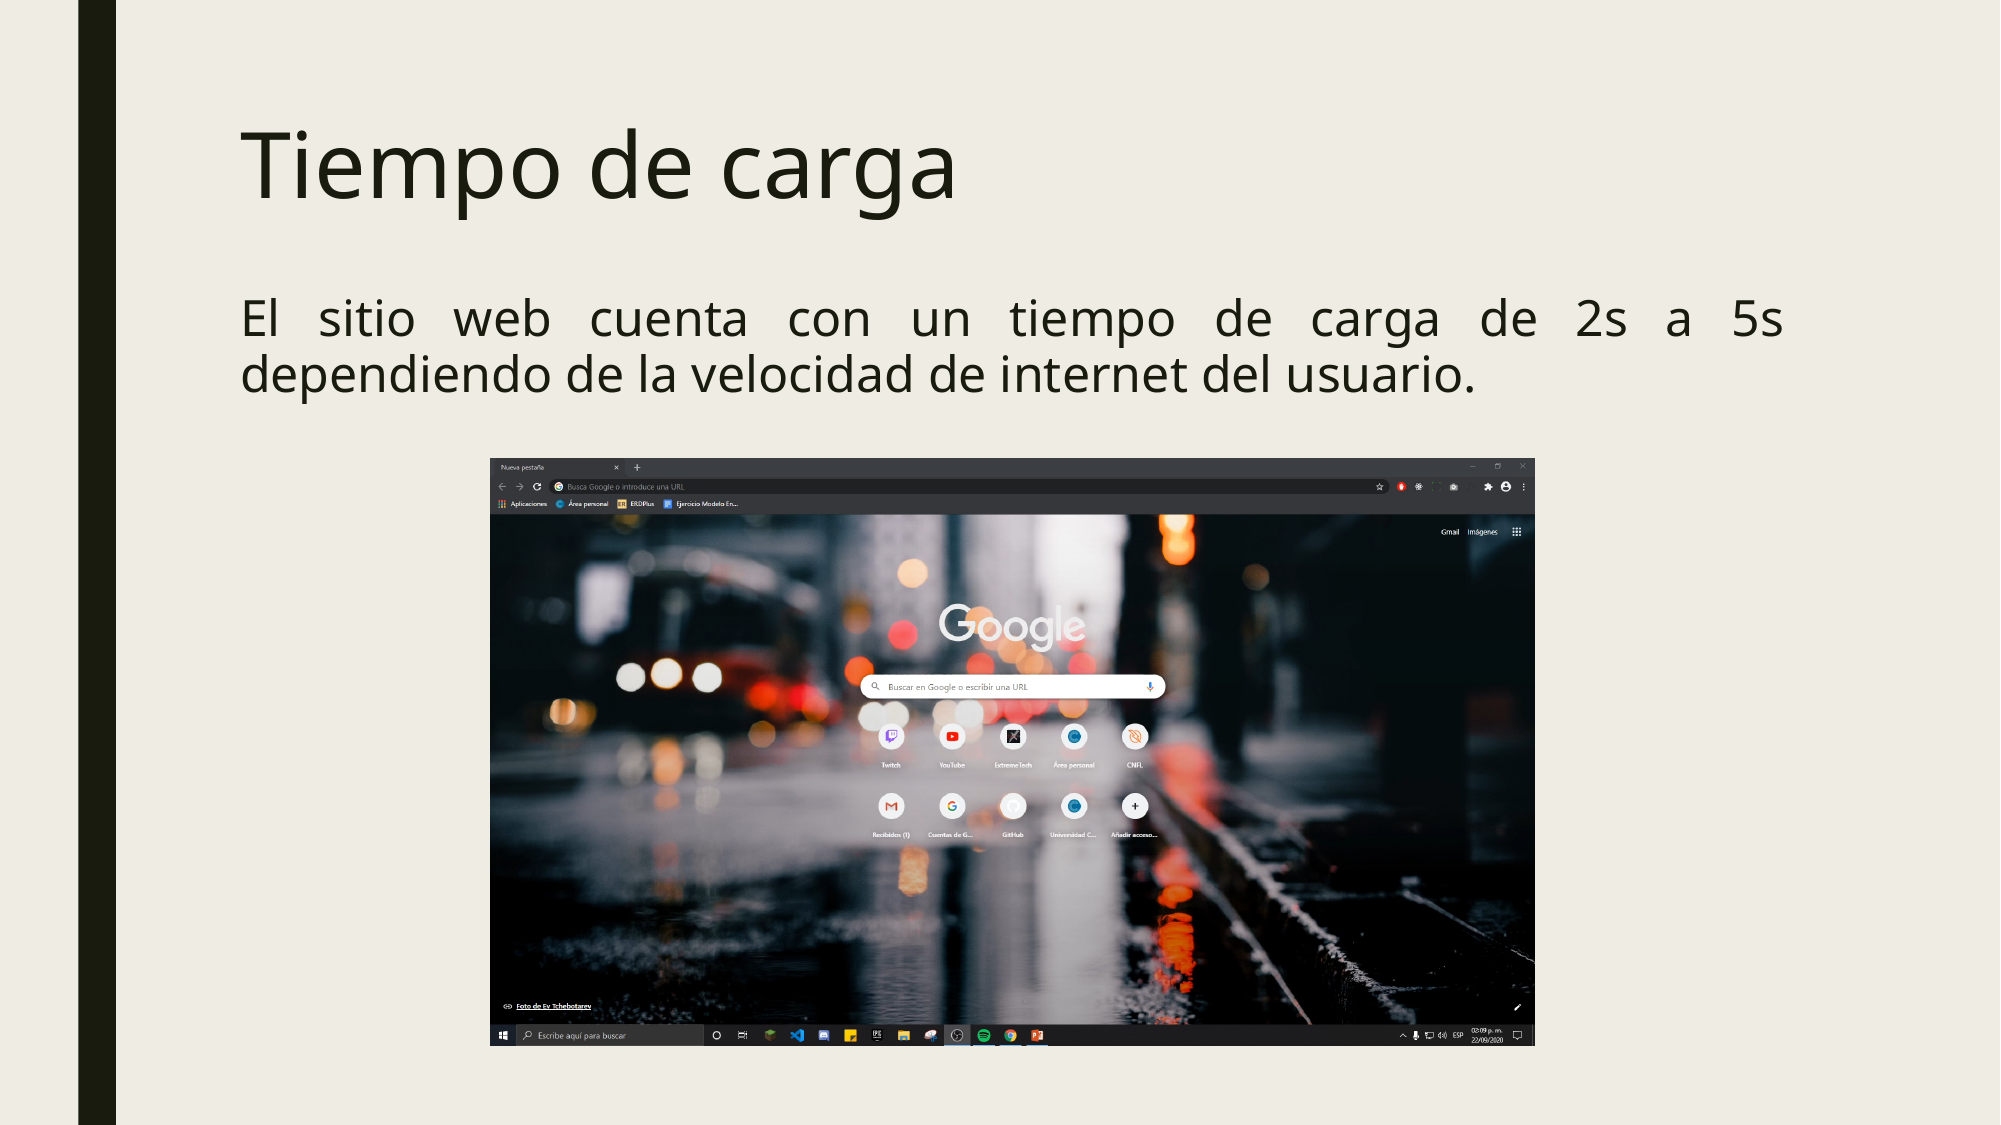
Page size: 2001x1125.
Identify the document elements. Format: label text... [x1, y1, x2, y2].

title Tiempo de carga [225, 112, 1800, 283]
list El sitio web cuenta con un tiempo de carga de 2s a 5s dependiendo de la velocidad de internet del usuario. [225, 283, 1800, 963]
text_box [489, 458, 1536, 1047]
